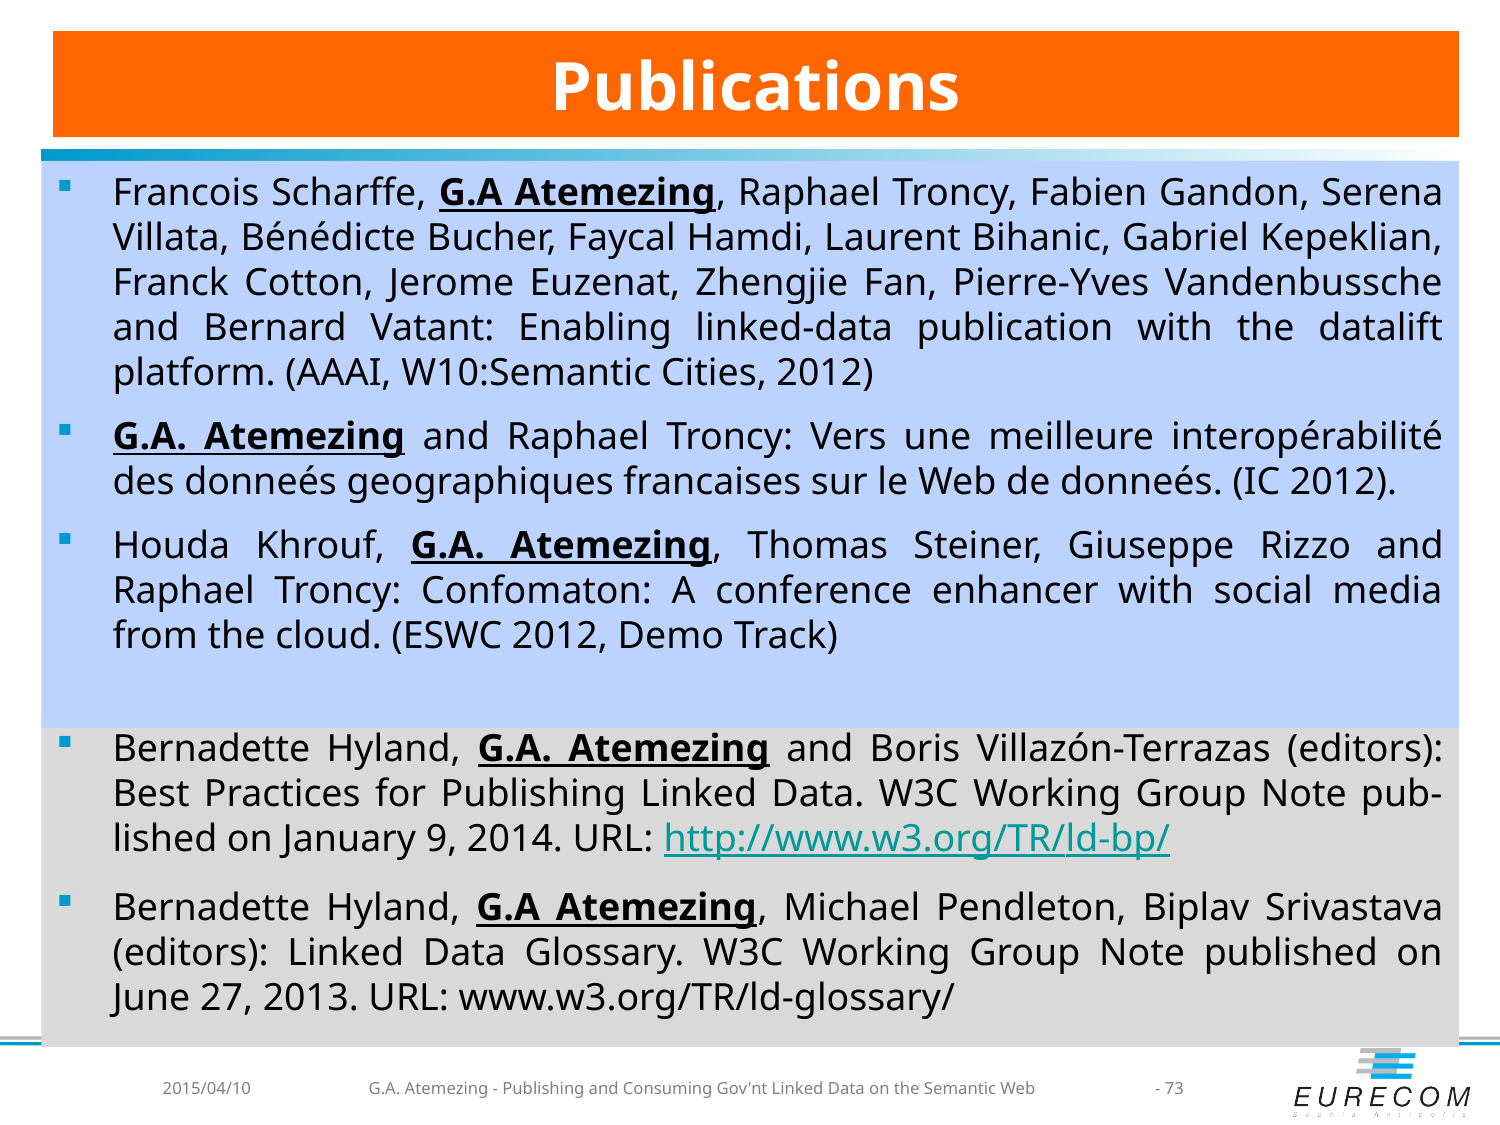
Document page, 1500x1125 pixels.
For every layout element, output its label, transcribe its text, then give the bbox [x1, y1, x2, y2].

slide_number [147, 1070, 325, 1103]
list Francois Scharffe, G.A Atemezing, Raphael Troncy, Fabien Gandon, Serena Villata, Bénédicte Bucher, Faycal Hamdi, Laurent Bihanic, Gabriel Kepeklian, Franck Cotton, Jerome Euzenat, Zhengjie Fan, Pierre-Yves Vandenbussche and Bernard Vatant: Enabling linked-data publication with the datalift platform. (AAAI, W10:Semantic Cities, 2012) G.A. Atemezing and Raphael Troncy: Vers une meilleure interopérabilité des donneés geographiques francaises sur le Web de donneés. (IC 2012). Houda Khrouf, G.A. Atemezing, Thomas Steiner, Giuseppe Rizzo and Raphael Troncy: Confomaton: A conference enhancer with social media from the cloud. (ESWC 2012, Demo Track) [41, 160, 1460, 729]
slide_number - 73 [1080, 1070, 1200, 1103]
text_box Bernadette Hyland, G.A. Atemezing and Boris Villazón-Terrazas (editors): Best Practices for Publishing Linked Data. W3C Working Group Note pub- lished on January 9, 2014. URL: http://www.w3.org/TR/ld-bp/ Bernadette Hyland, G.A Atemezing, Michael Pendleton, Biplav Srivastava (editors): Linked Data Glossary. W3C Working Group Note published on June 27, 2013. URL: www.w3.org/TR/ld-glossary/ [41, 729, 1459, 1047]
title Publications [52, 30, 1460, 138]
picture [1293, 1048, 1477, 1118]
footer G.A. Atemezing - Publishing and Consuming Gov'nt Linked Data on the Semantic Web [336, 1070, 1069, 1107]
